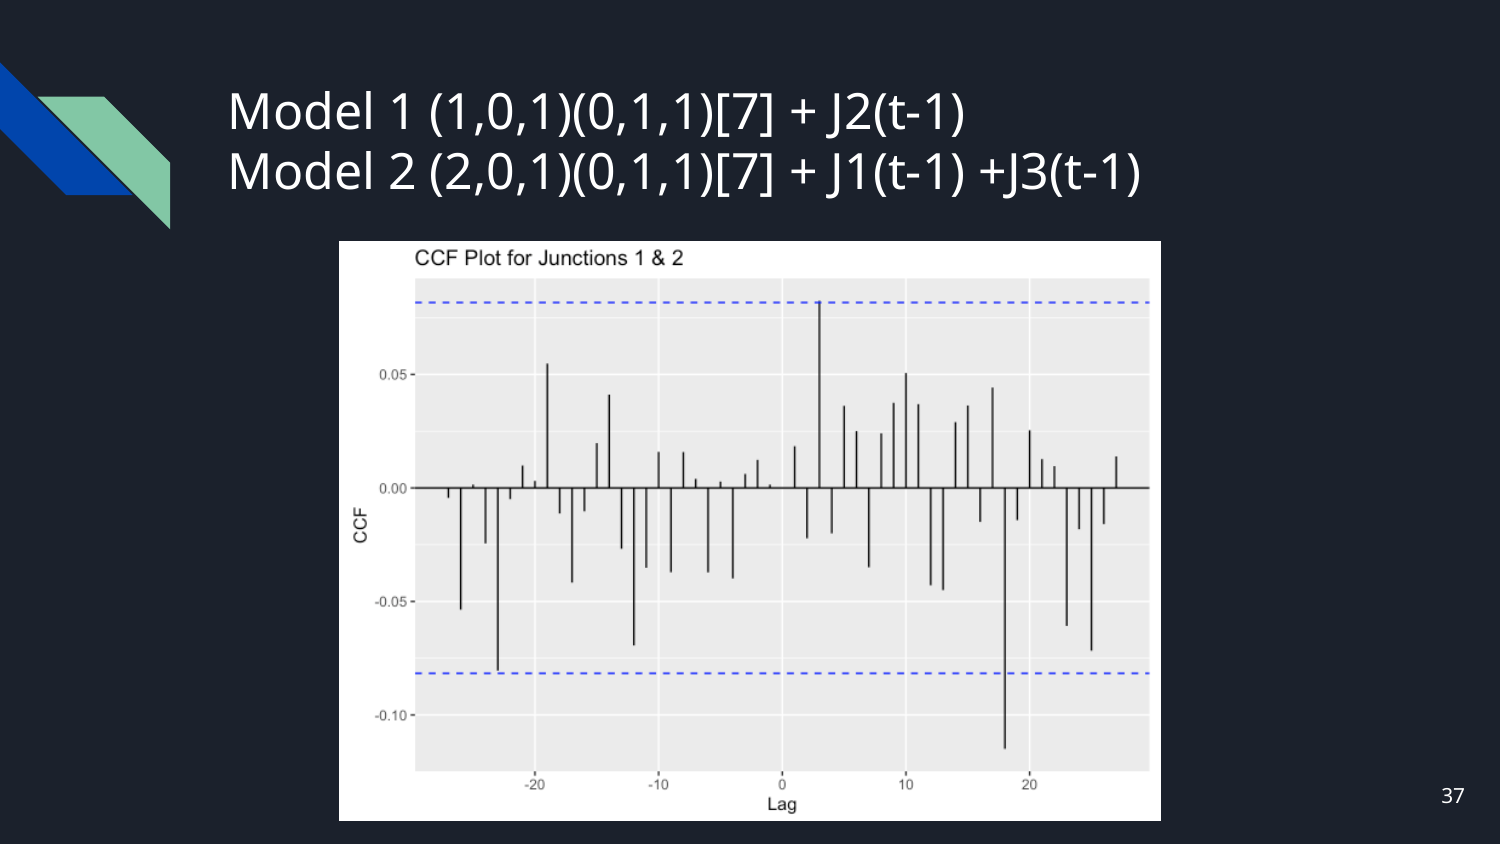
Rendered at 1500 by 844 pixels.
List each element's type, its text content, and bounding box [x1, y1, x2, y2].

slide_number ‹#› [1389, 764, 1480, 830]
title Model 1 (1,0,1)(0,1,1)[7] + J2(t-1) Model 2 (2,0,1)(0,1,1)[7] + J1(t-1) +J3(t-1) [212, 64, 1368, 215]
picture [339, 241, 1161, 821]
